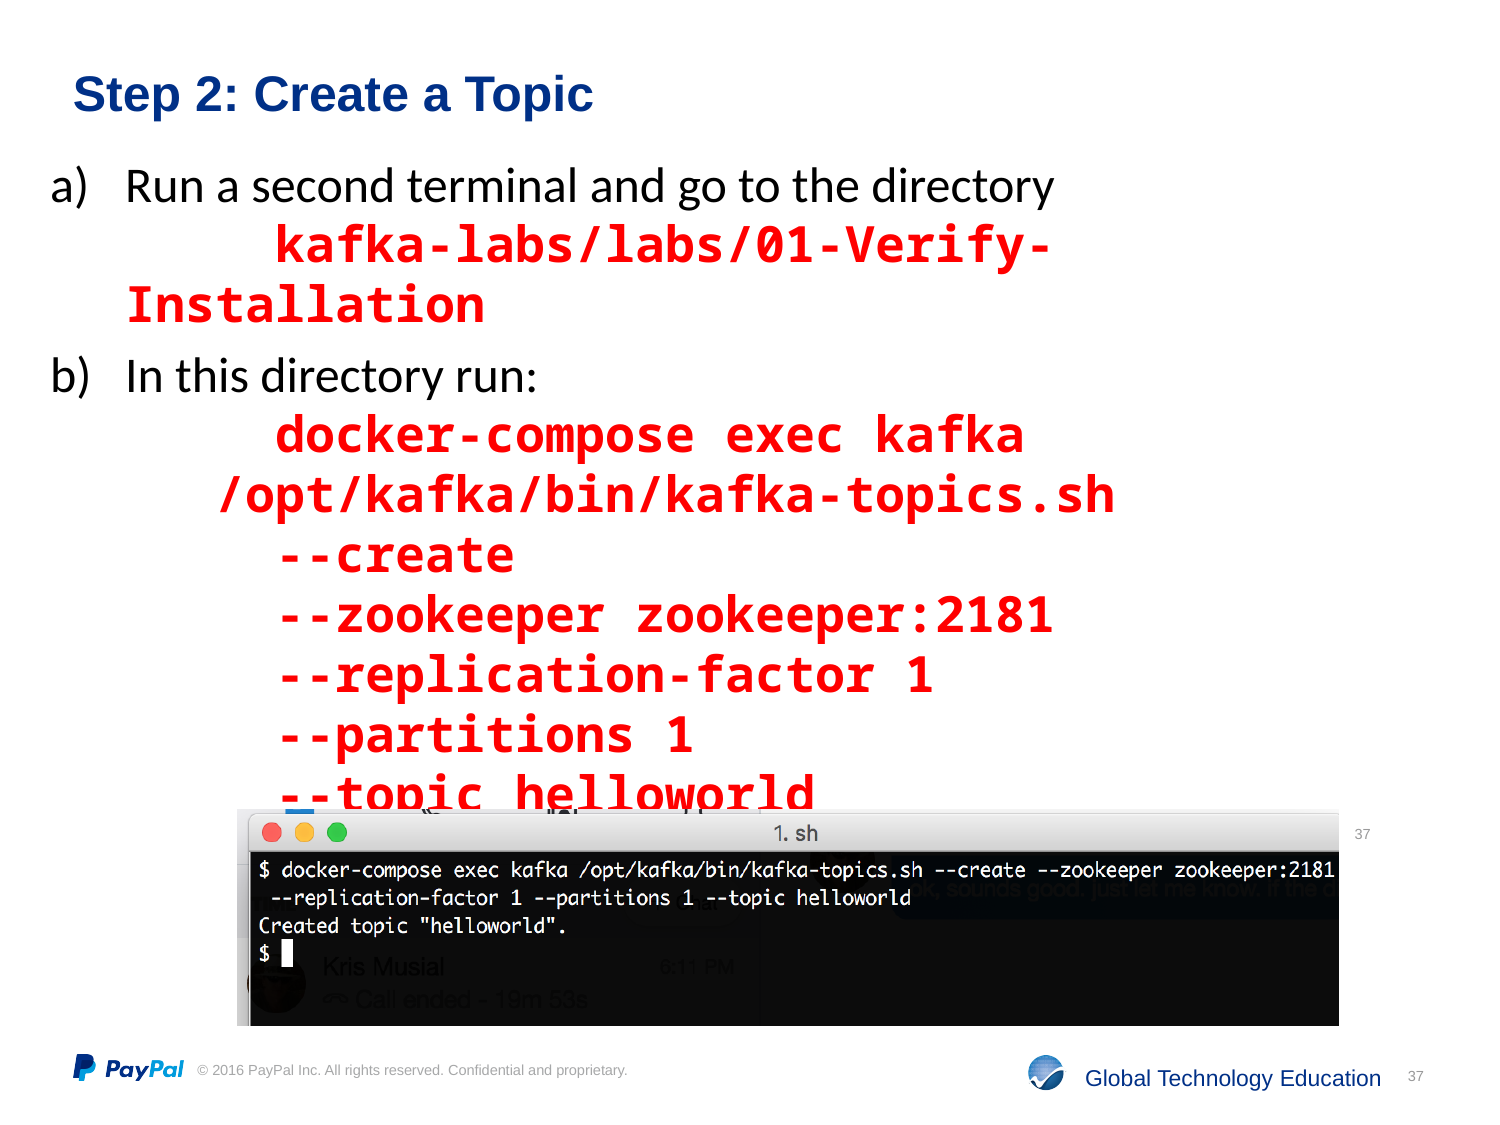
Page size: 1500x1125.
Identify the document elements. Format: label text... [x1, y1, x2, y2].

title Step 2: Create a Topic [58, 53, 1409, 151]
text_box Run a second terminal and go to the directory kafka-labs/labs/01-Verify-Installation In this directory run: docker-compose exec kafka /opt/kafka/bin/kafka-topics.sh --create --zookeeper zookeeper:2181 --replication-factor 1 --partitions 1 --topic helloworld [35, 144, 1386, 783]
slide_number 37 [1383, 1045, 1439, 1106]
picture [73, 1054, 184, 1081]
picture [237, 809, 1340, 1026]
text_box 37 [1340, 810, 1386, 856]
picture [1023, 1050, 1070, 1095]
